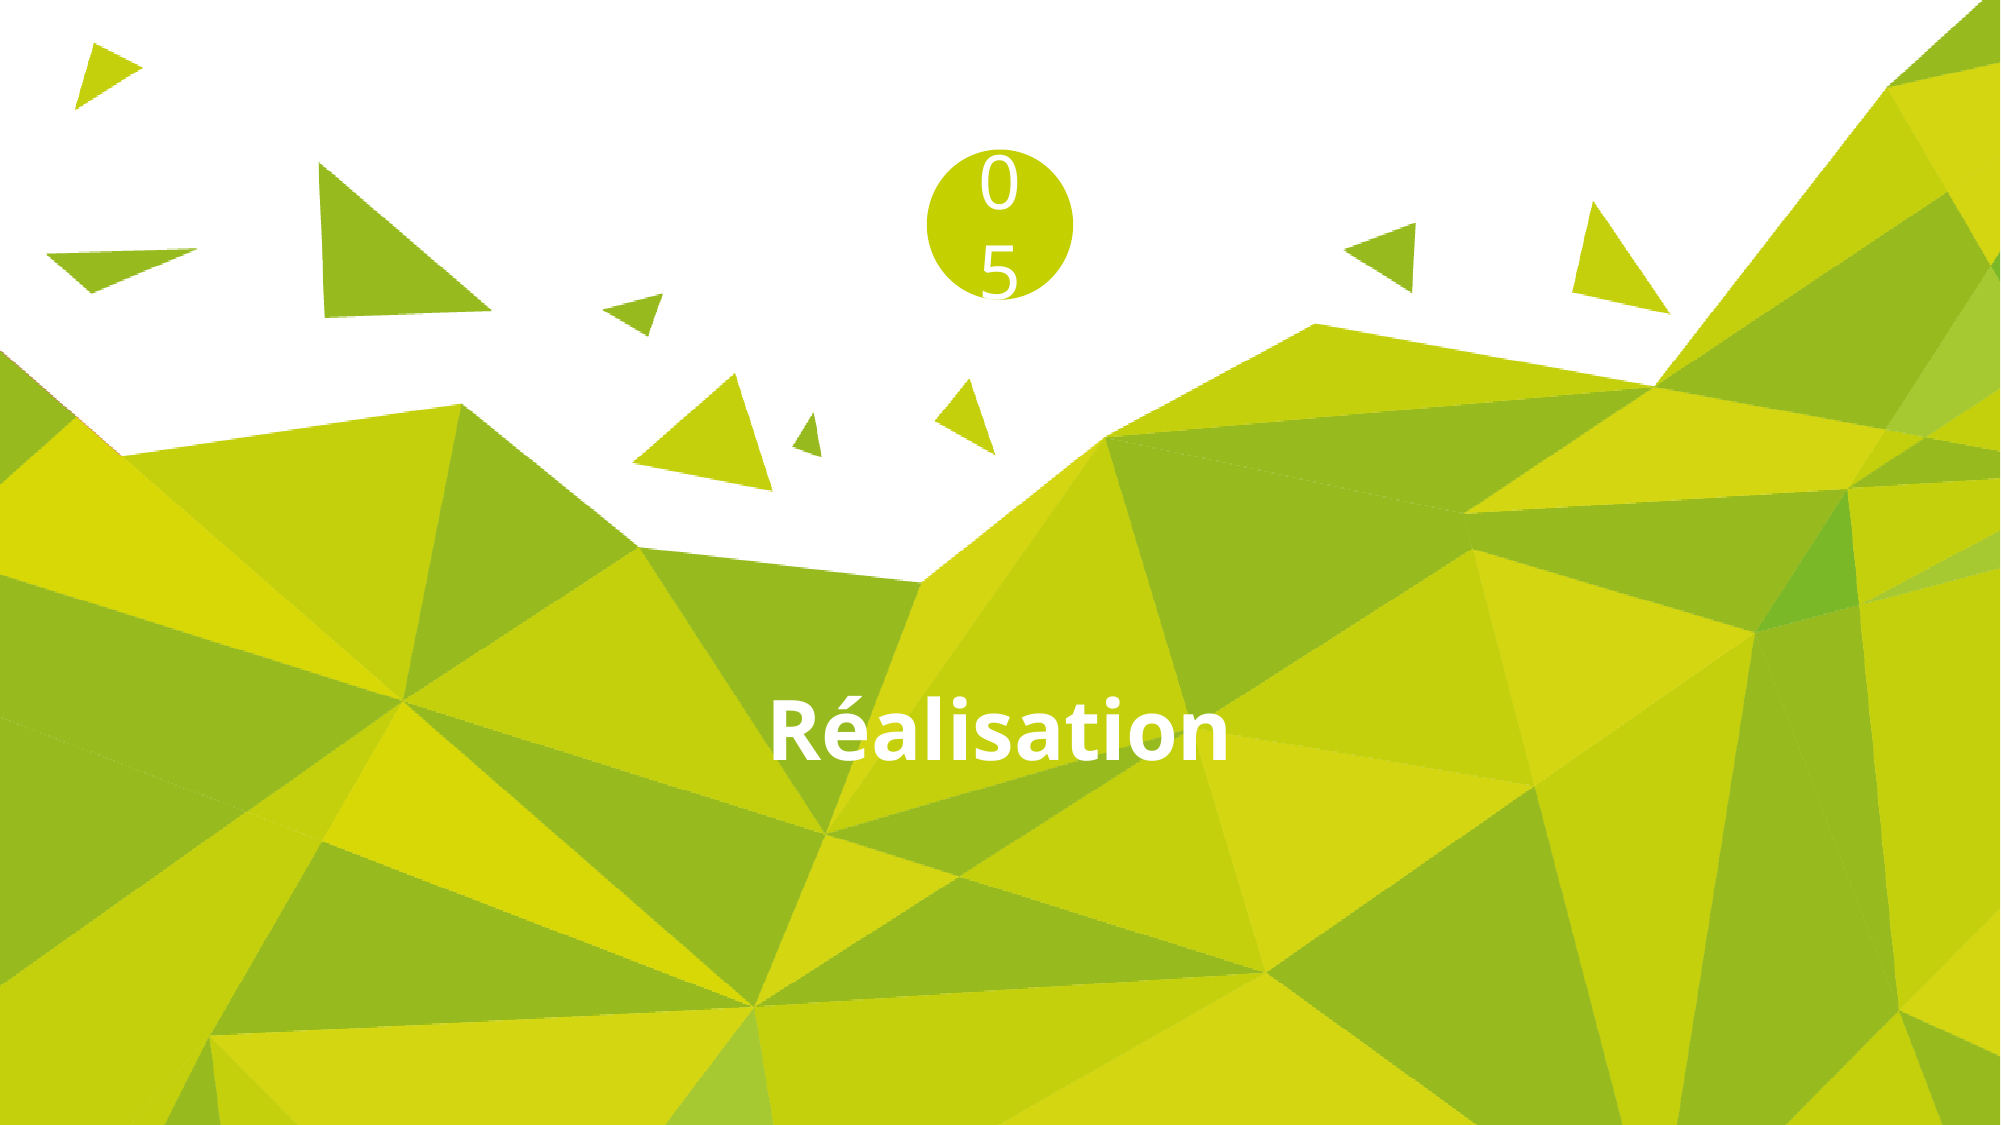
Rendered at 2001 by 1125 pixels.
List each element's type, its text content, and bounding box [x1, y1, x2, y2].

picture [0, 0, 2001, 1125]
text_box 05 [926, 149, 1074, 300]
text_box Réalisation [454, 669, 1546, 786]
